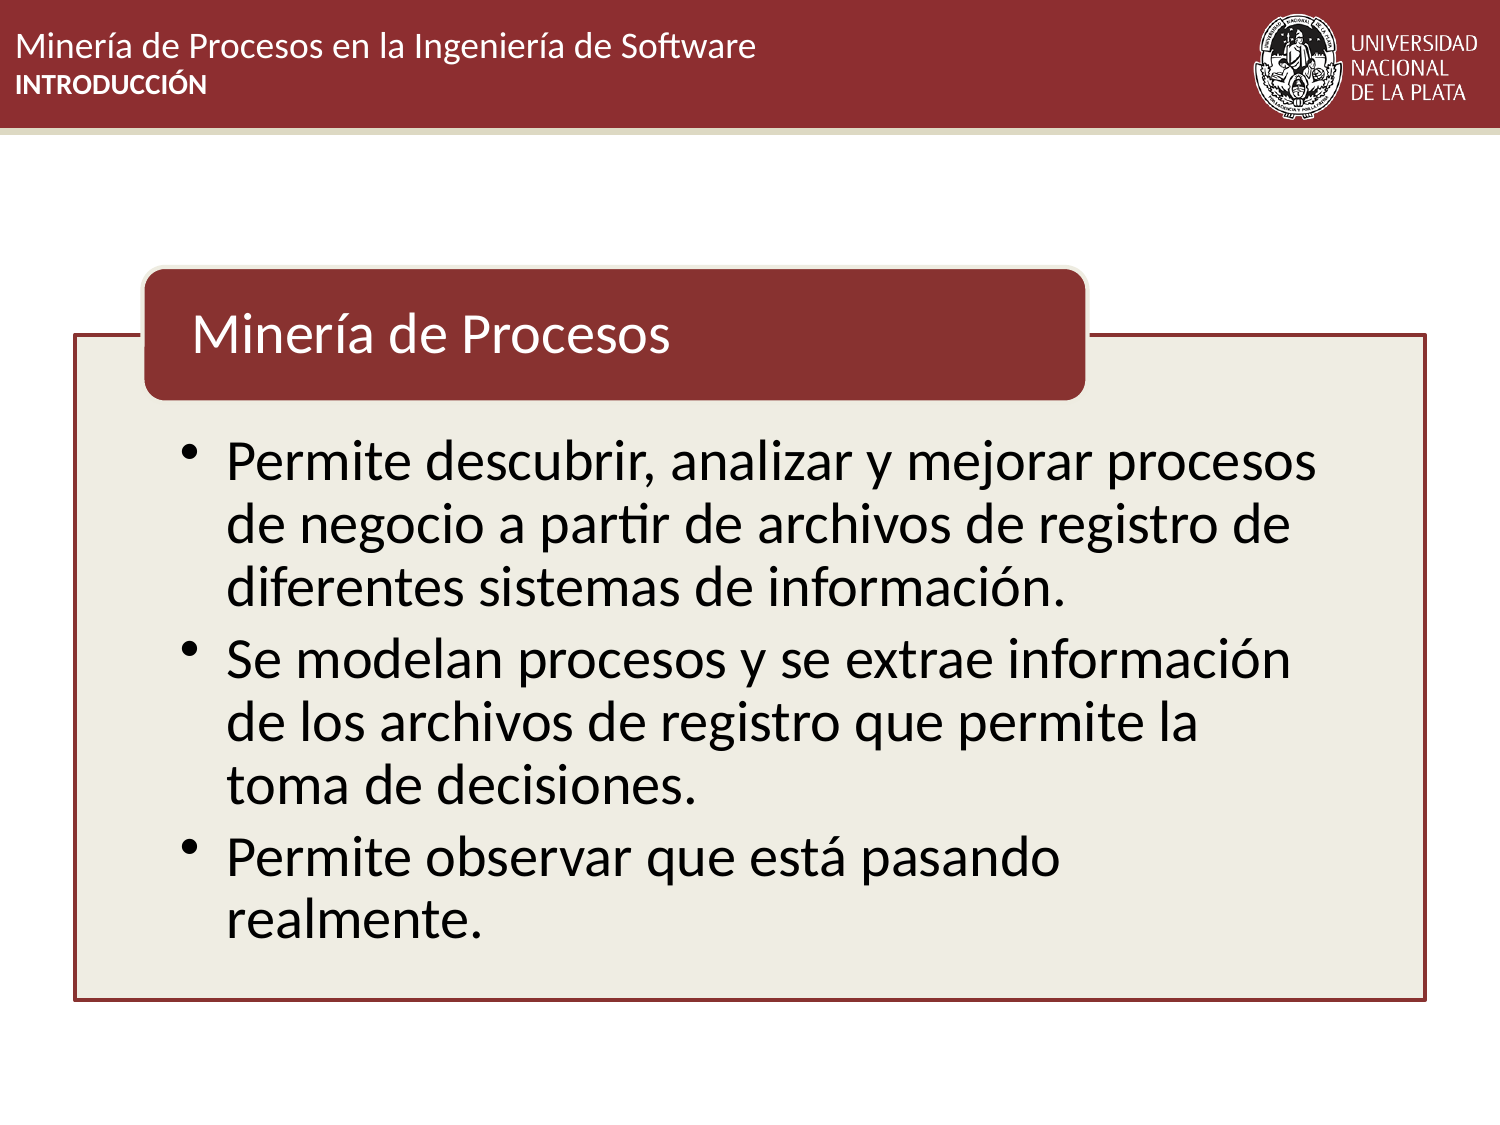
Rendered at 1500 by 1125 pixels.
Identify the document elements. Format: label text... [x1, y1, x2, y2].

picture [1239, 6, 1477, 126]
text_box Minería de Procesos en la Ingeniería de Software INTRODUCCIÓN [0, 0, 1500, 128]
text_box [1478, 128, 1500, 133]
text_box [0, 128, 1238, 133]
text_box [74, 262, 1426, 1006]
